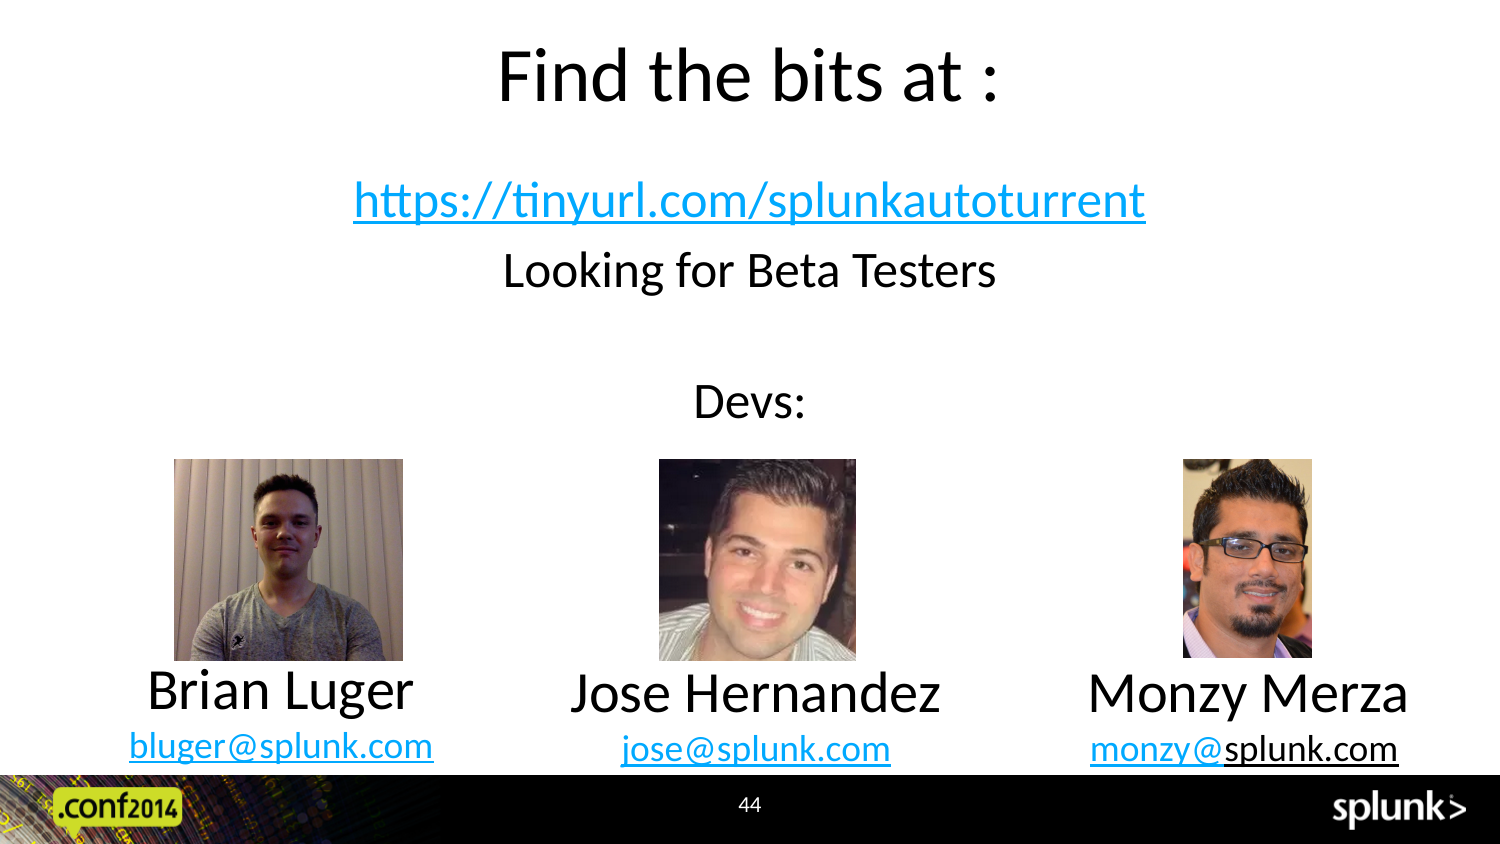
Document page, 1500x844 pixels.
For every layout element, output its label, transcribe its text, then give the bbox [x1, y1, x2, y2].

picture [1013, 775, 1500, 844]
picture [659, 459, 856, 661]
picture [174, 459, 403, 661]
text_box Jose Hernandez jose@splunk.com [499, 646, 1013, 844]
text_box Brian Luger bluger@splunk.com [37, 646, 499, 841]
text_box Find the bits at : [0, 0, 1500, 141]
picture [1183, 459, 1312, 658]
text_box Monzy Merza monzy@splunk.com [1062, 646, 1435, 777]
picture [0, 775, 499, 844]
list https://tinyurl.com/splunkautoturrent Looking for Beta Testers Devs: [0, 159, 1500, 440]
